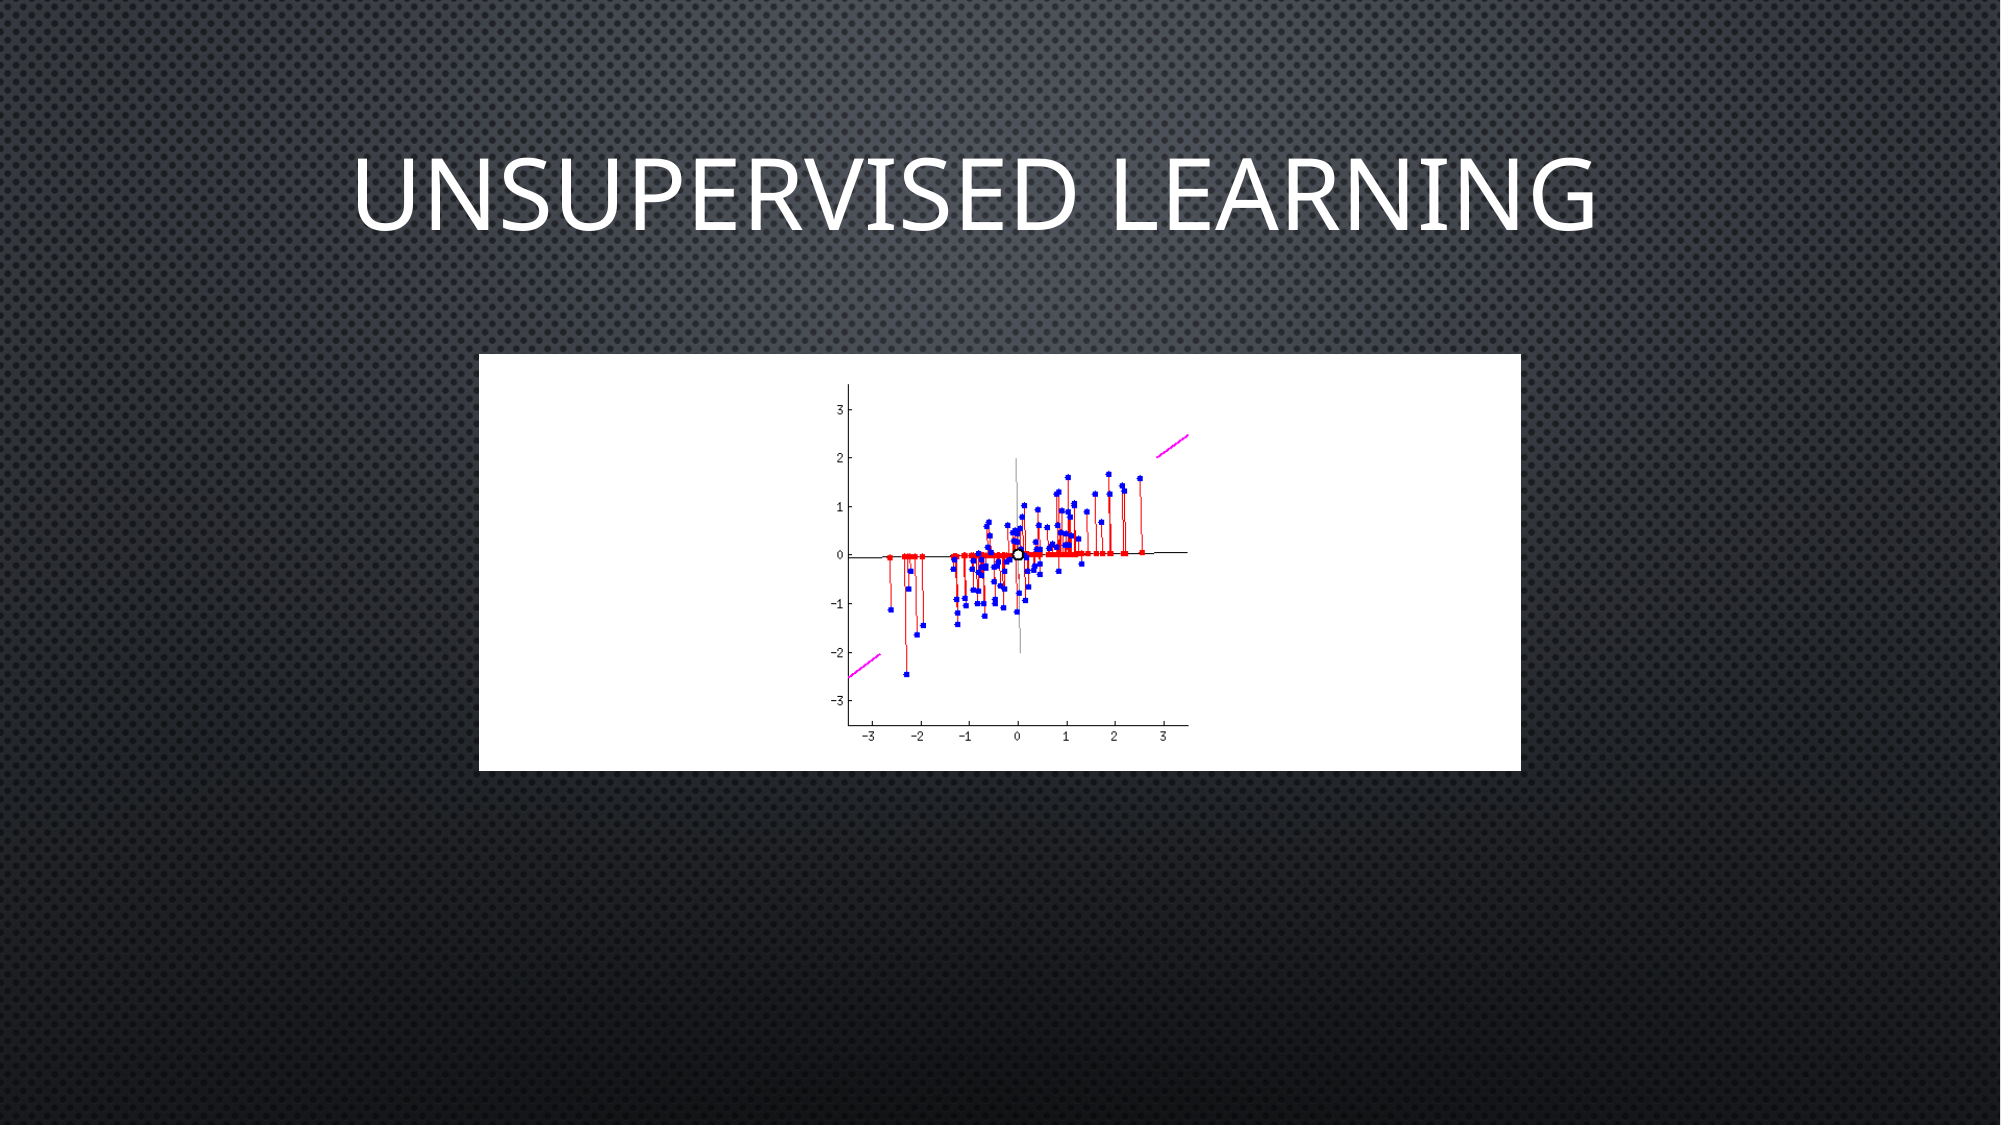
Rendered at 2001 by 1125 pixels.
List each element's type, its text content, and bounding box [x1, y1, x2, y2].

picture [478, 353, 1522, 771]
text_box unSupervised learning [263, 82, 1688, 258]
